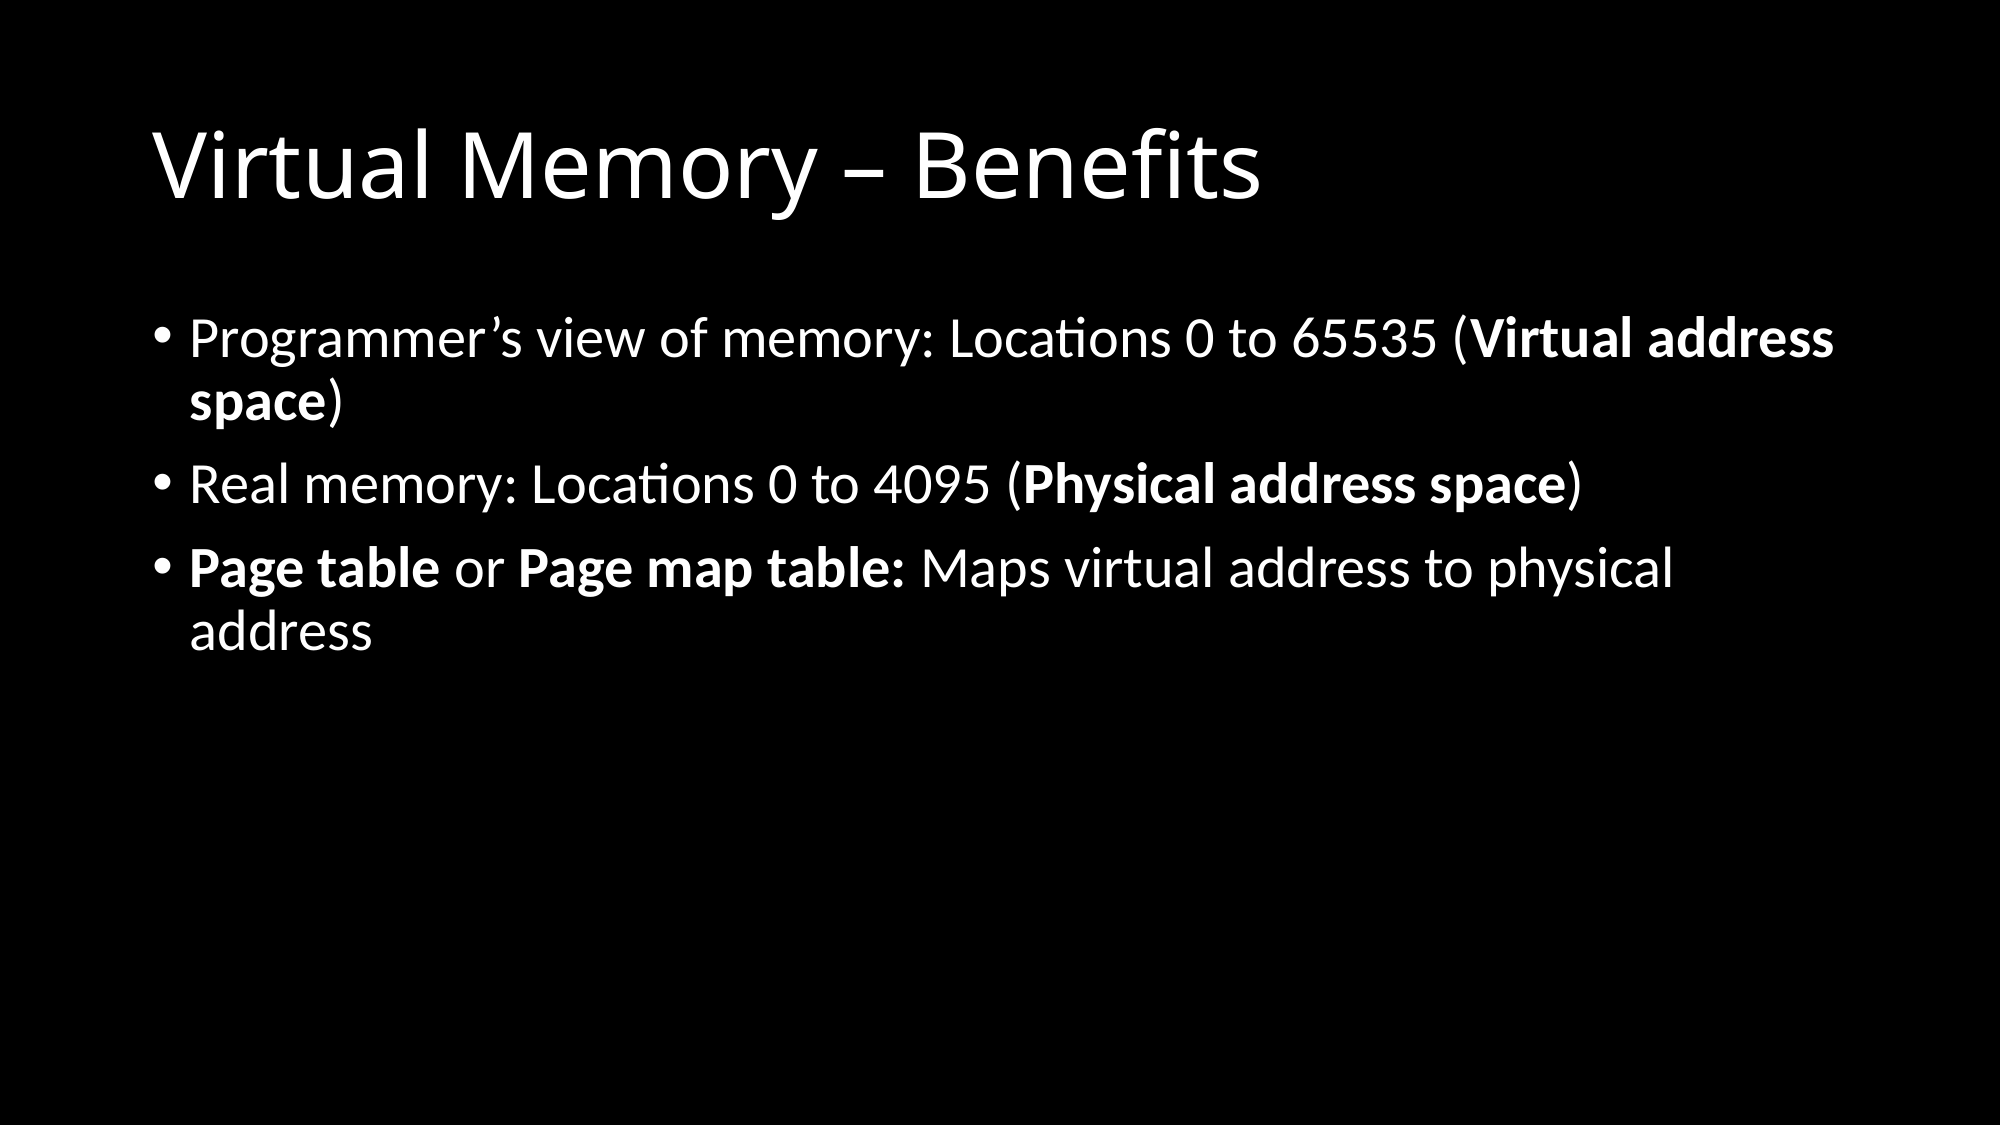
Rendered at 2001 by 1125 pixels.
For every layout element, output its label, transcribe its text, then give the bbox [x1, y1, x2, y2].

title Virtual Memory – Benefits [137, 59, 1863, 278]
list Programmer’s view of memory: Locations 0 to 65535 (Virtual address space) Real memory: Locations 0 to 4095 (Physical address space) Page table or Page map table: Maps virtual address to physical address [137, 299, 1863, 1014]
